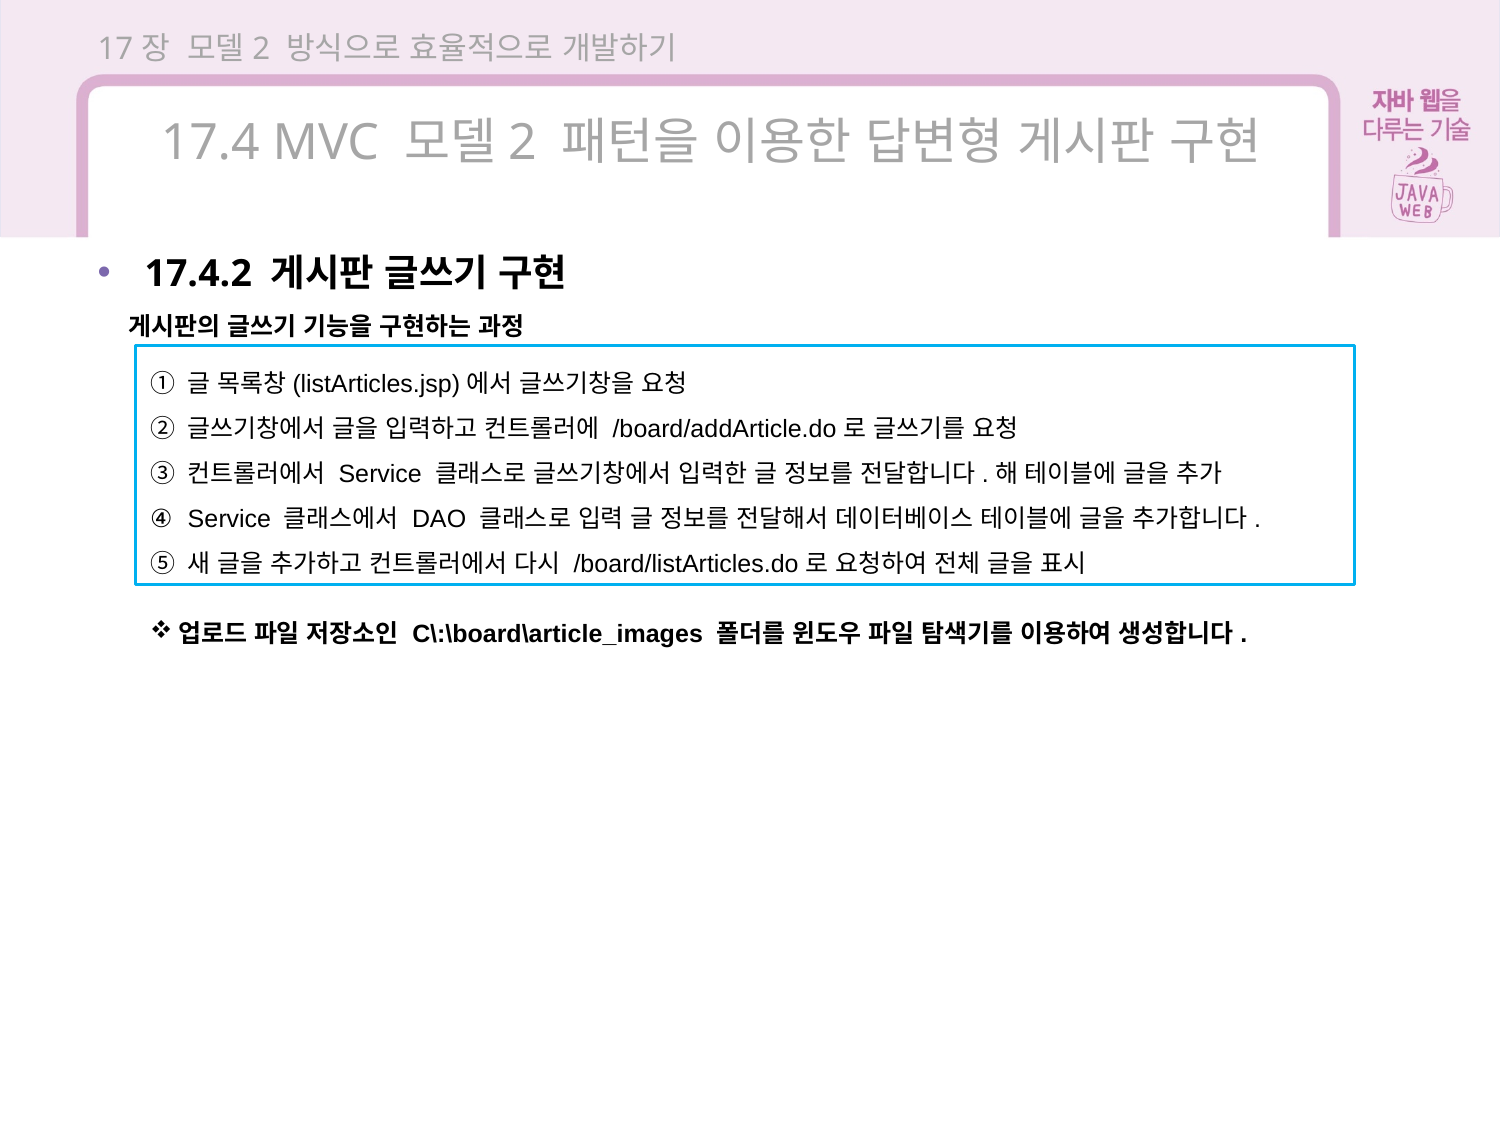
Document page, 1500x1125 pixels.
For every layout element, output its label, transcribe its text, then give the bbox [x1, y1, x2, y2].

text_box 17장 모델2 방식으로 효율적으로 개발하기 [82, 0, 1133, 74]
text_box 게시판의 글쓰기 기능을 구현하는 과정 [114, 303, 1050, 349]
text_box 글 목록창(listArticles.jsp)에서 글쓰기창을 요청 글쓰기창에서 글을 입력하고 컨트롤러에 /board/addArticle.do로 글쓰기를 요청 컨트롤러에서 Service 클래스로 글쓰기창에서 입력한 글 정보를 전달합니다.해 테이블에 글을 추가 Service 클래스에서 DAO 클래스로 입력 글 정보를 전달해서 데이터베이스 테이블에 글을 추가합니다. 새 글을 추가하고 컨트롤러에서 다시 /board/listArticles.do로 요청하여 전체 글을 표시 [135, 345, 1355, 585]
text_box 17.4 MVC 모델2 패턴을 이용한 답변형 게시판 구현 [98, 102, 1324, 178]
text_box 17.4.2 게시판 글쓰기 구현 [82, 218, 1402, 302]
picture [0, 0, 1500, 1125]
text_box 업로드 파일 저장소인 C\:\board\article_images 폴더를 윈도우 파일 탐색기를 이용하여 생성합니다. [135, 610, 1355, 656]
